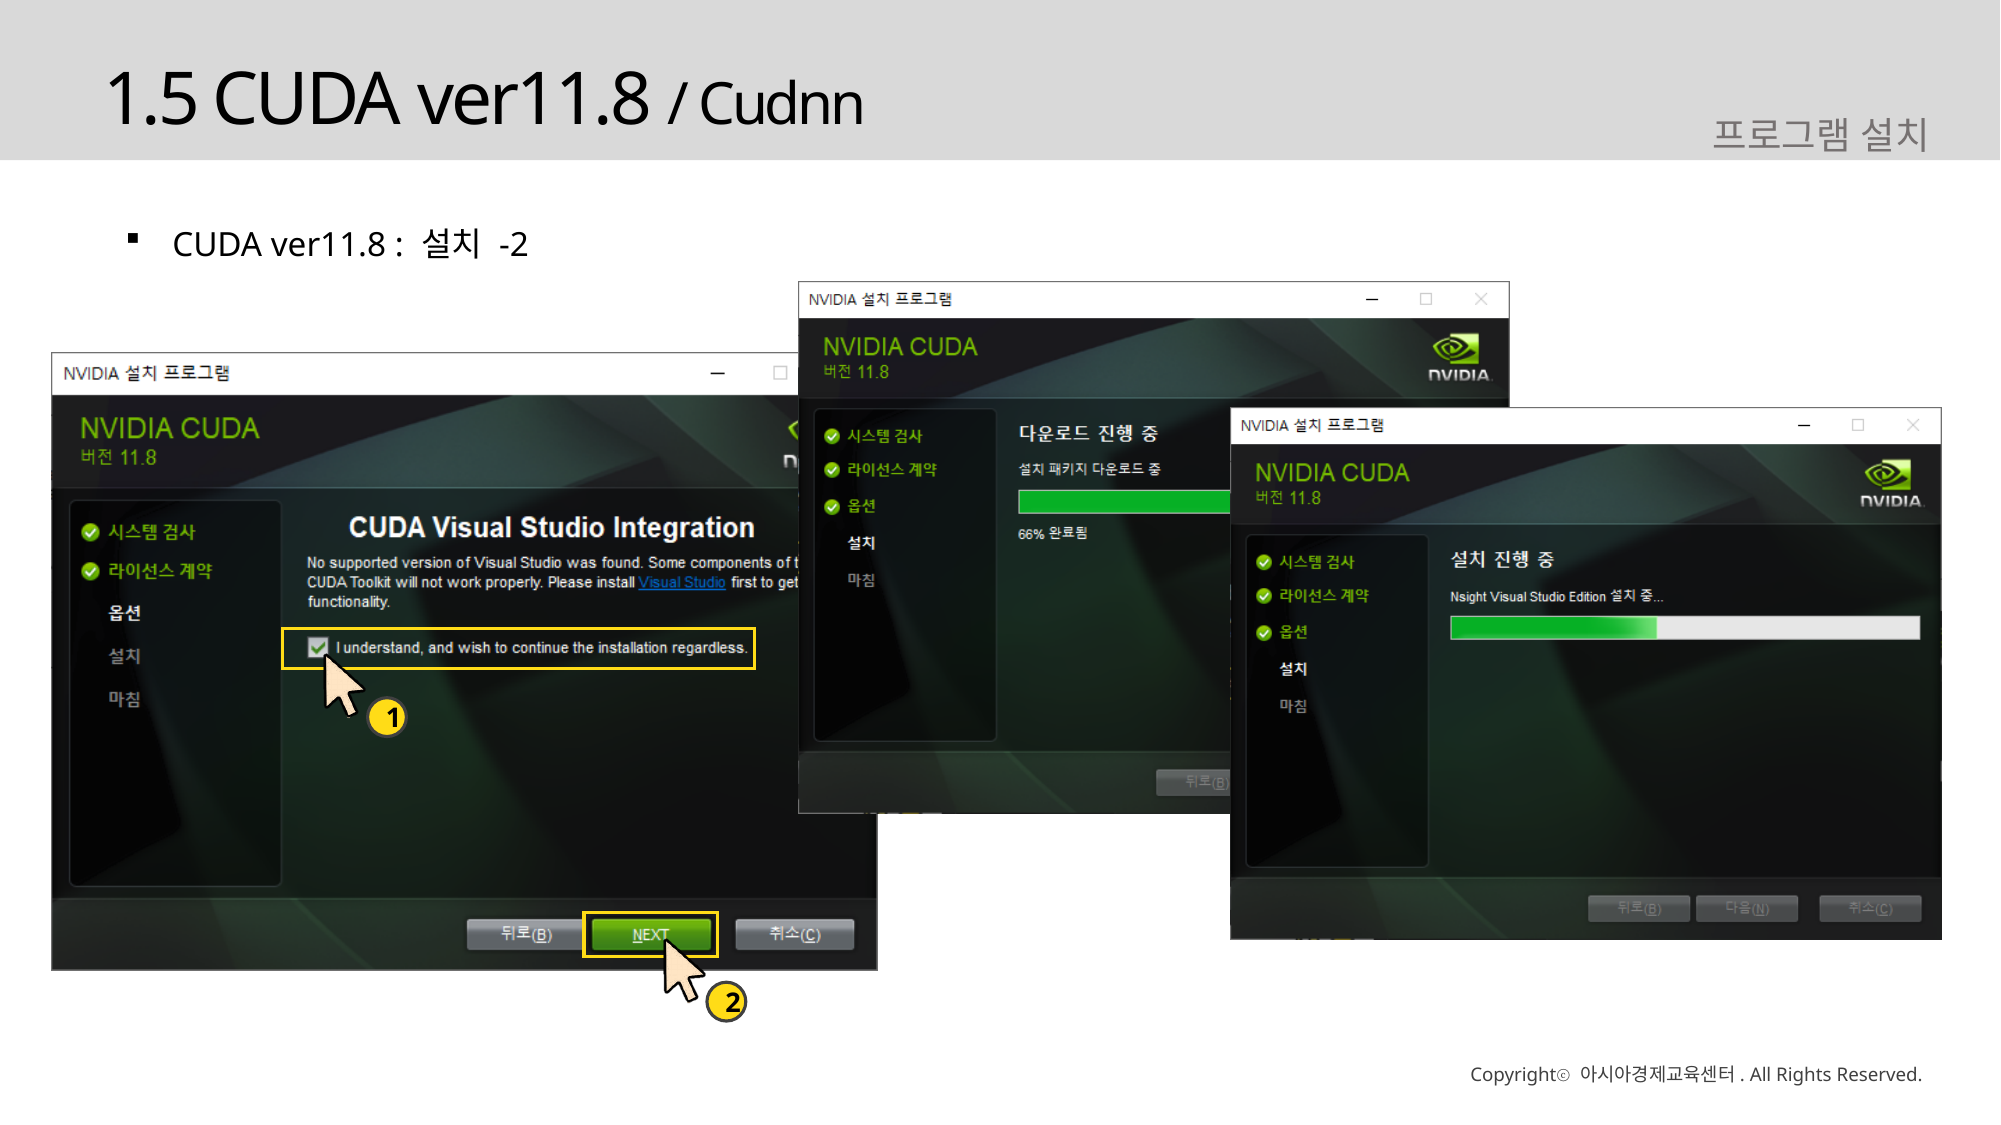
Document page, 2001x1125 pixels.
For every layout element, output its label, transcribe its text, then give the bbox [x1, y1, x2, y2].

title 1.5 CUDA ver11.8 / Cudnn [88, 26, 1049, 148]
text_box 프로그램 설치 [1697, 59, 1945, 165]
text_box Copyrightⓒ 아시아경제교육센터. All Rights Reserved. [1455, 1055, 1938, 1093]
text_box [295, 631, 407, 737]
text_box CUDA ver11.8 : 설치 -2 [110, 195, 1880, 271]
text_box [634, 915, 746, 1022]
picture [51, 281, 1942, 971]
text_box [0, 0, 2000, 161]
